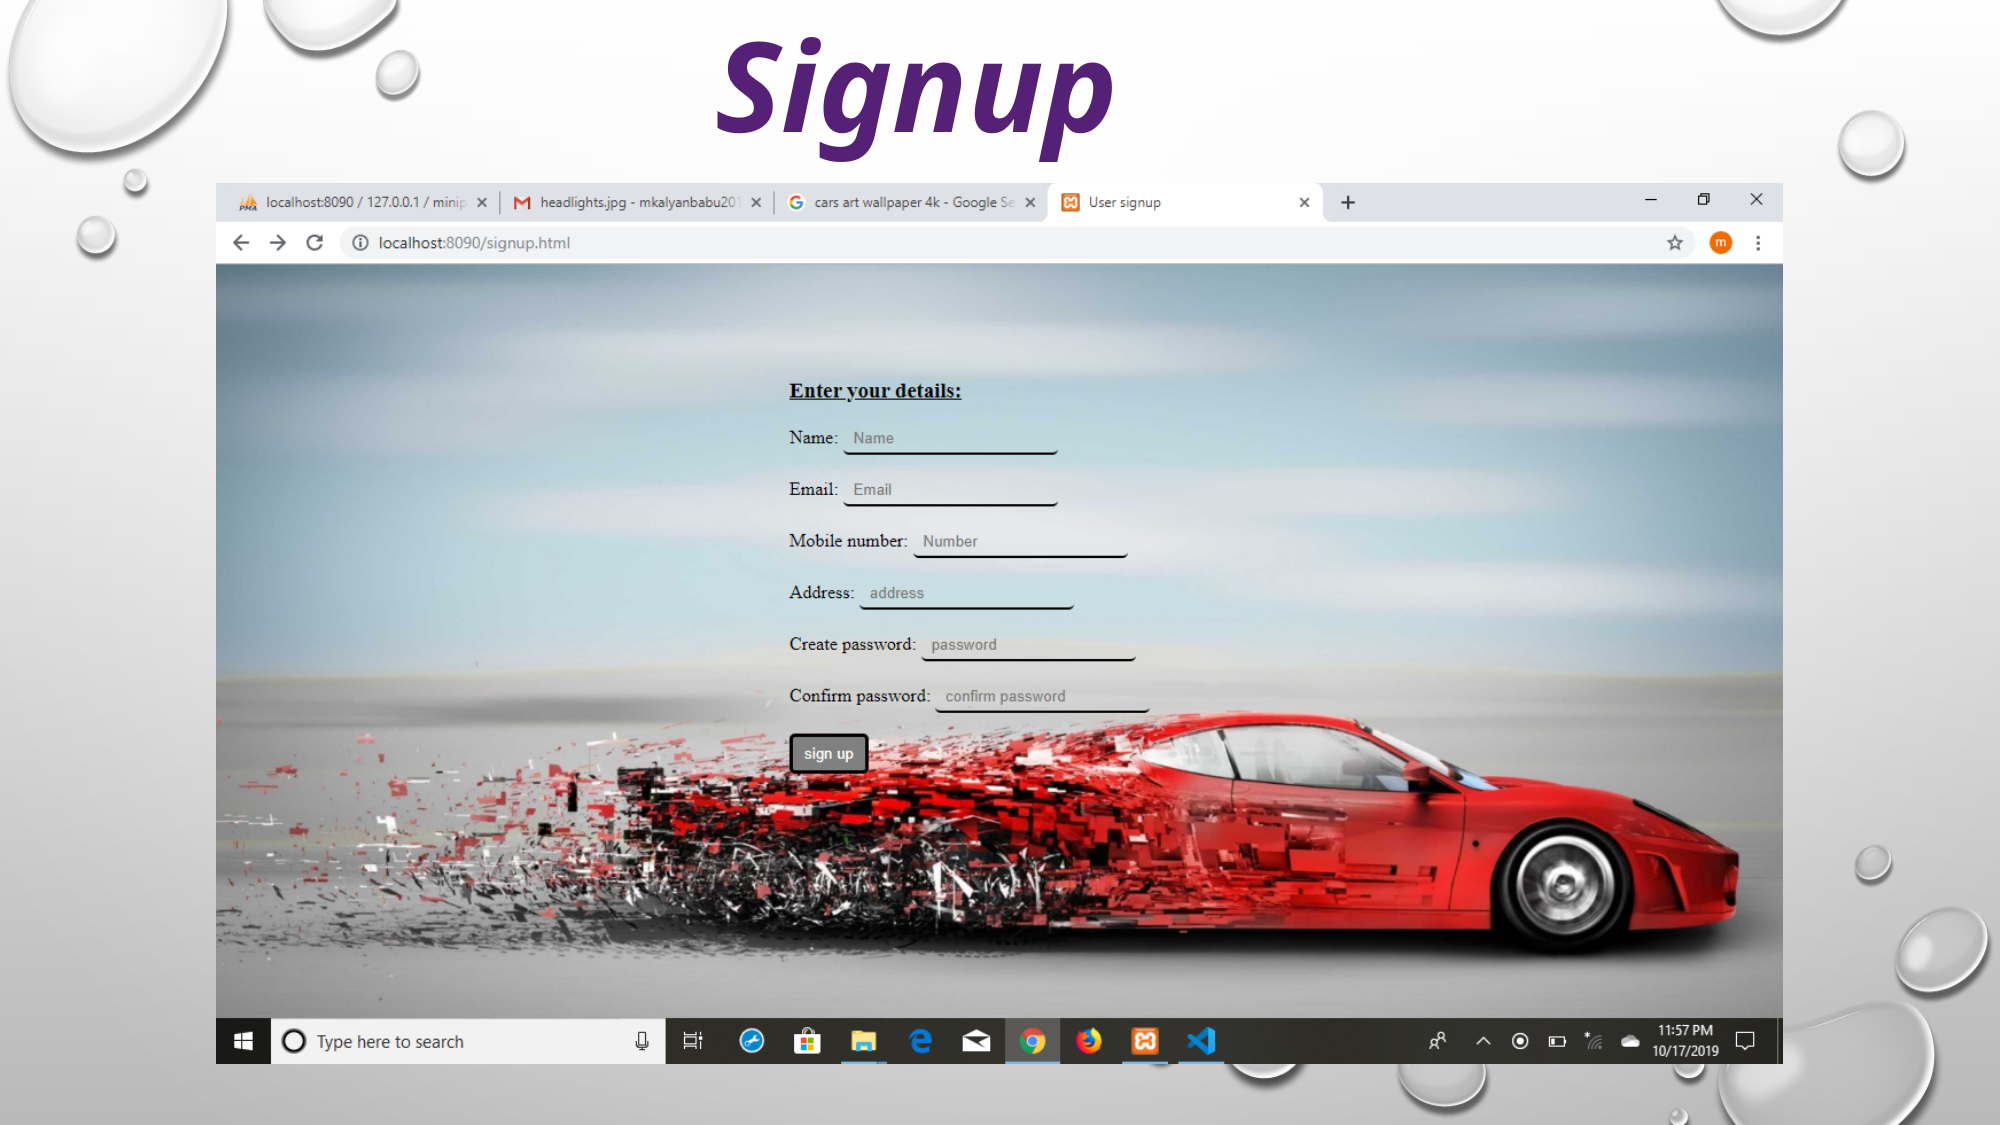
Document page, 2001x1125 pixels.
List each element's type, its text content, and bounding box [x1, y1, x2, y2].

text_box Signup [700, 0, 1134, 165]
picture [0, 0, 2000, 1125]
